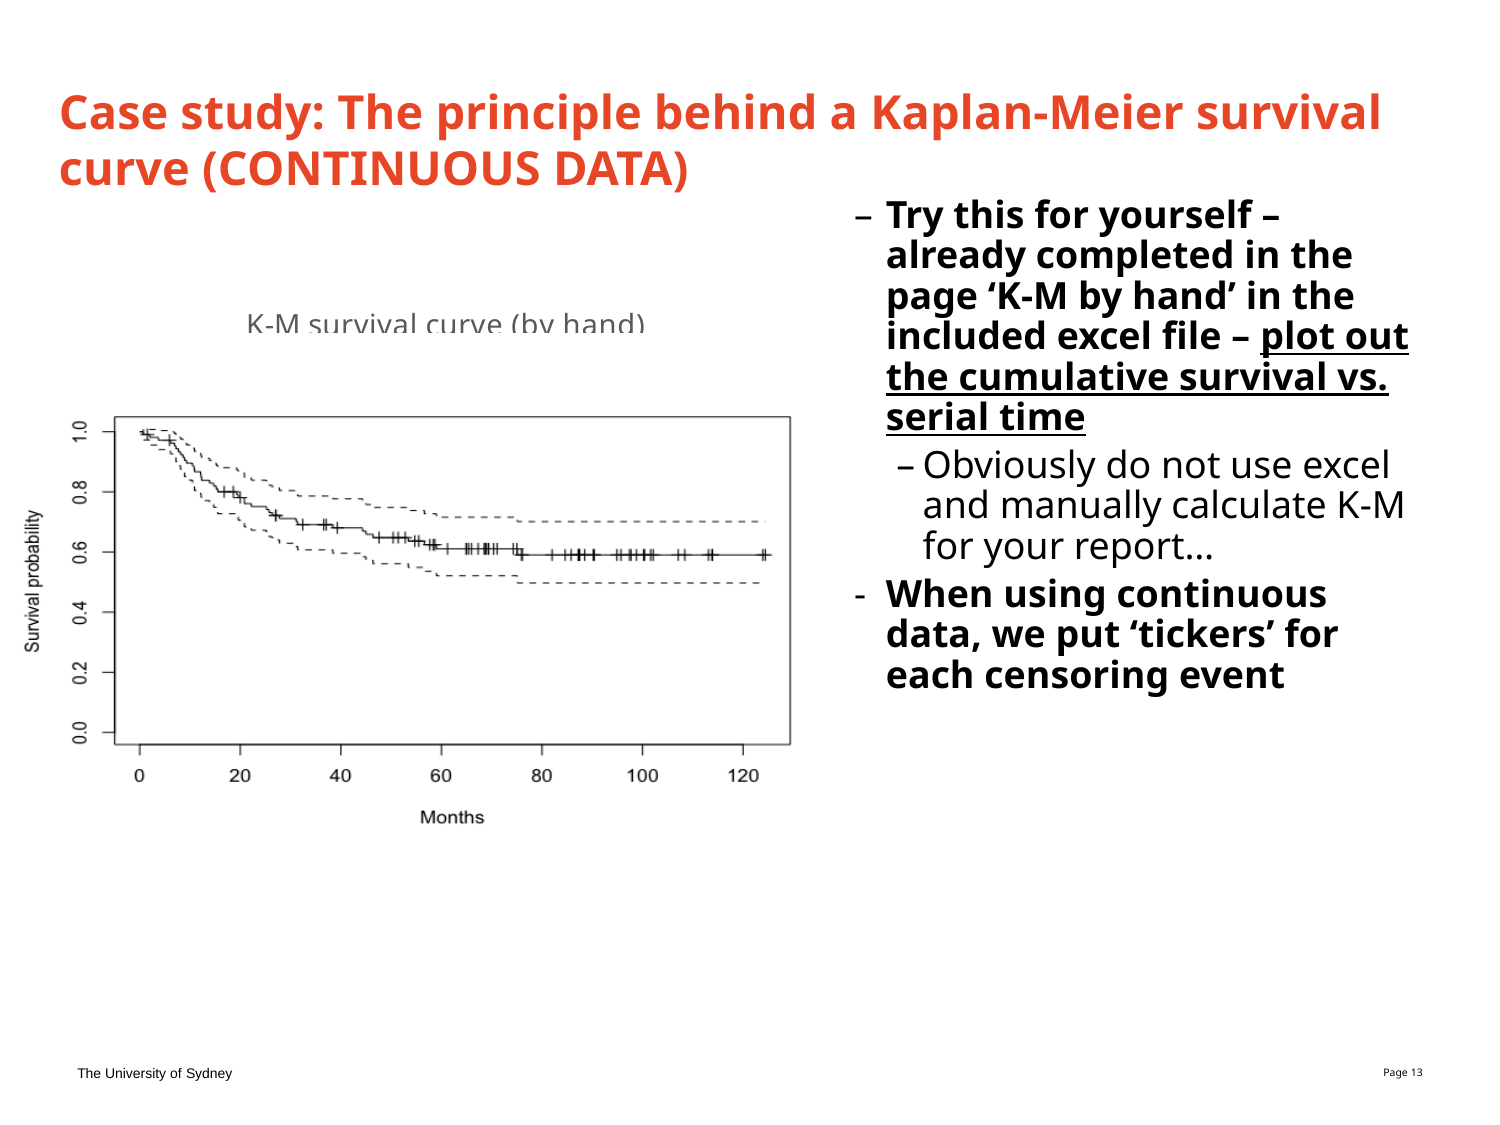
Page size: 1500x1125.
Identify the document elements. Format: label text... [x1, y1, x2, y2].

picture [17, 333, 840, 849]
list Try this for yourself – already completed in the page ‘K-M by hand’ in the included excel file – plot out the cumulative survival vs. serial time Obviously do not use excel and manually calculate K-M for your report… When using continuous data, we put ‘tickers’ for each censoring event [839, 189, 1425, 1005]
chart [52, 276, 840, 333]
title Case study: The principle behind a Kaplan-Meier survival curve (CONTINUOUS DATA) [58, 82, 1442, 189]
